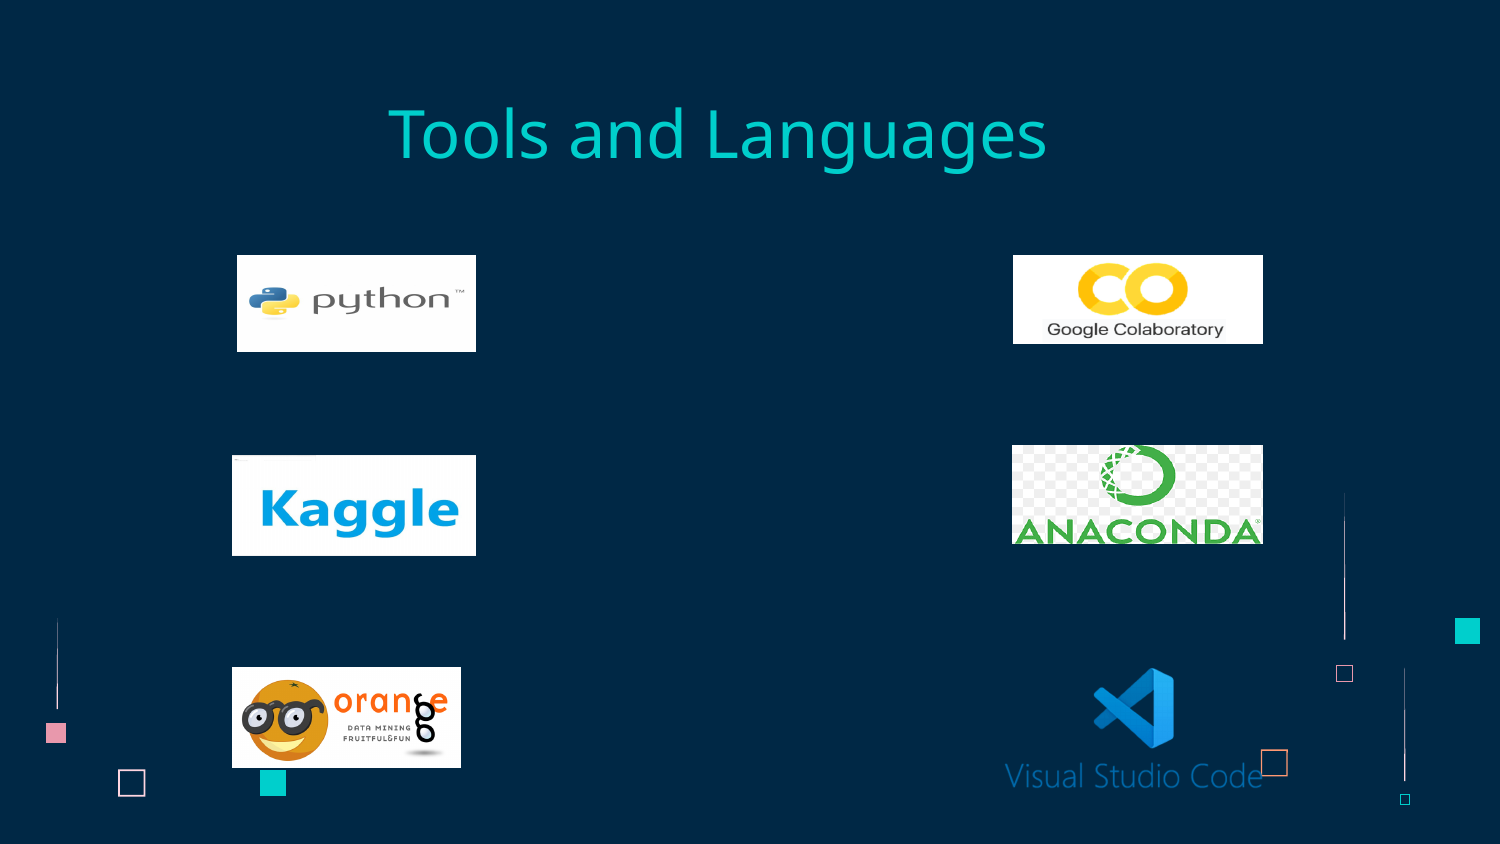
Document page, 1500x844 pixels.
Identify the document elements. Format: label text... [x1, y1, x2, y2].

picture [232, 667, 461, 769]
picture [1012, 445, 1263, 544]
picture [998, 656, 1268, 795]
picture [232, 455, 476, 556]
picture [1013, 255, 1264, 344]
text_box Tools and Languages [362, 49, 1076, 187]
picture [237, 255, 476, 353]
